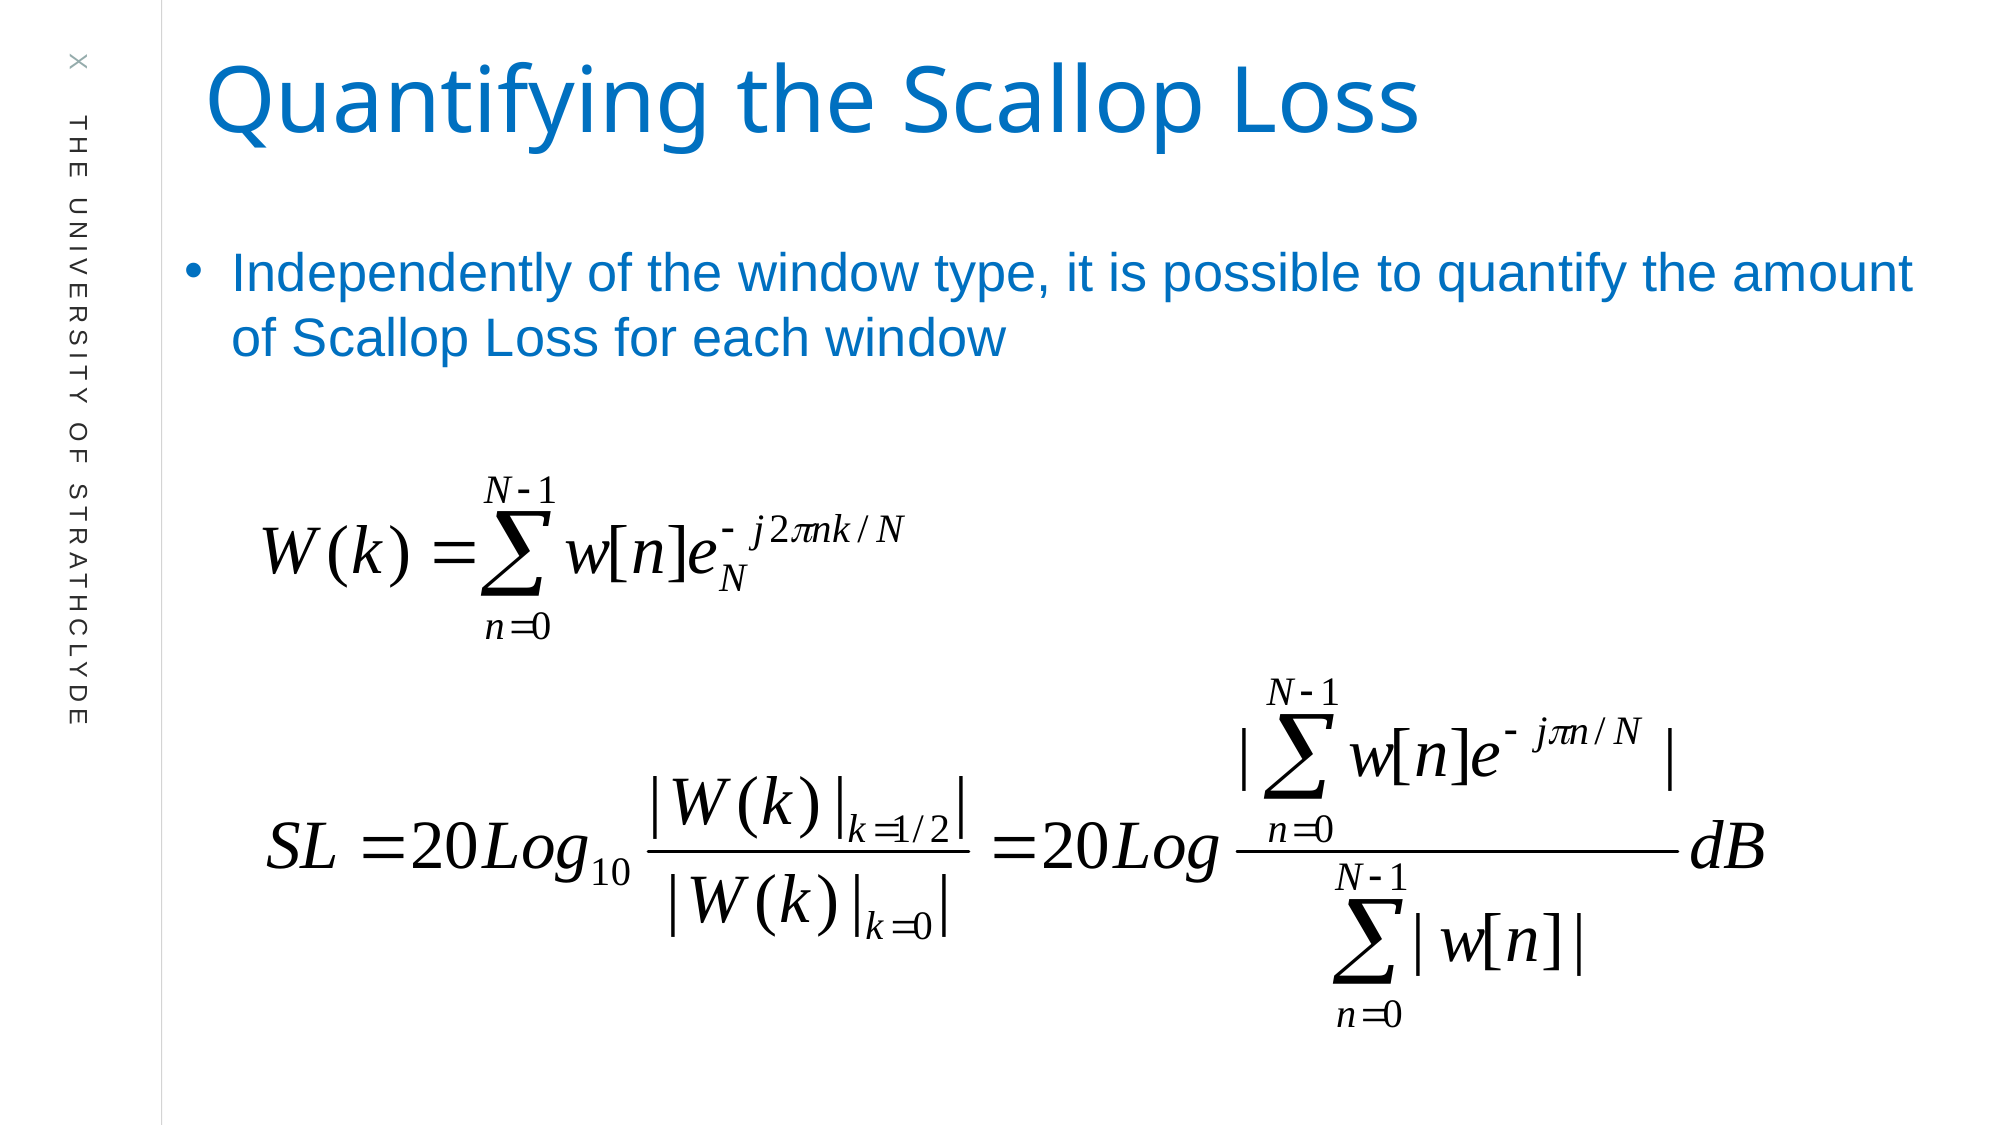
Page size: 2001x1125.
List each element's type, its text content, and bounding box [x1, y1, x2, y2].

text_box Independently of the window type, it is possible to quantify the amount of Scallop Loss for each window [170, 230, 1947, 376]
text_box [254, 456, 1783, 1044]
title Quantifying the Scallop Loss [204, 30, 2000, 149]
